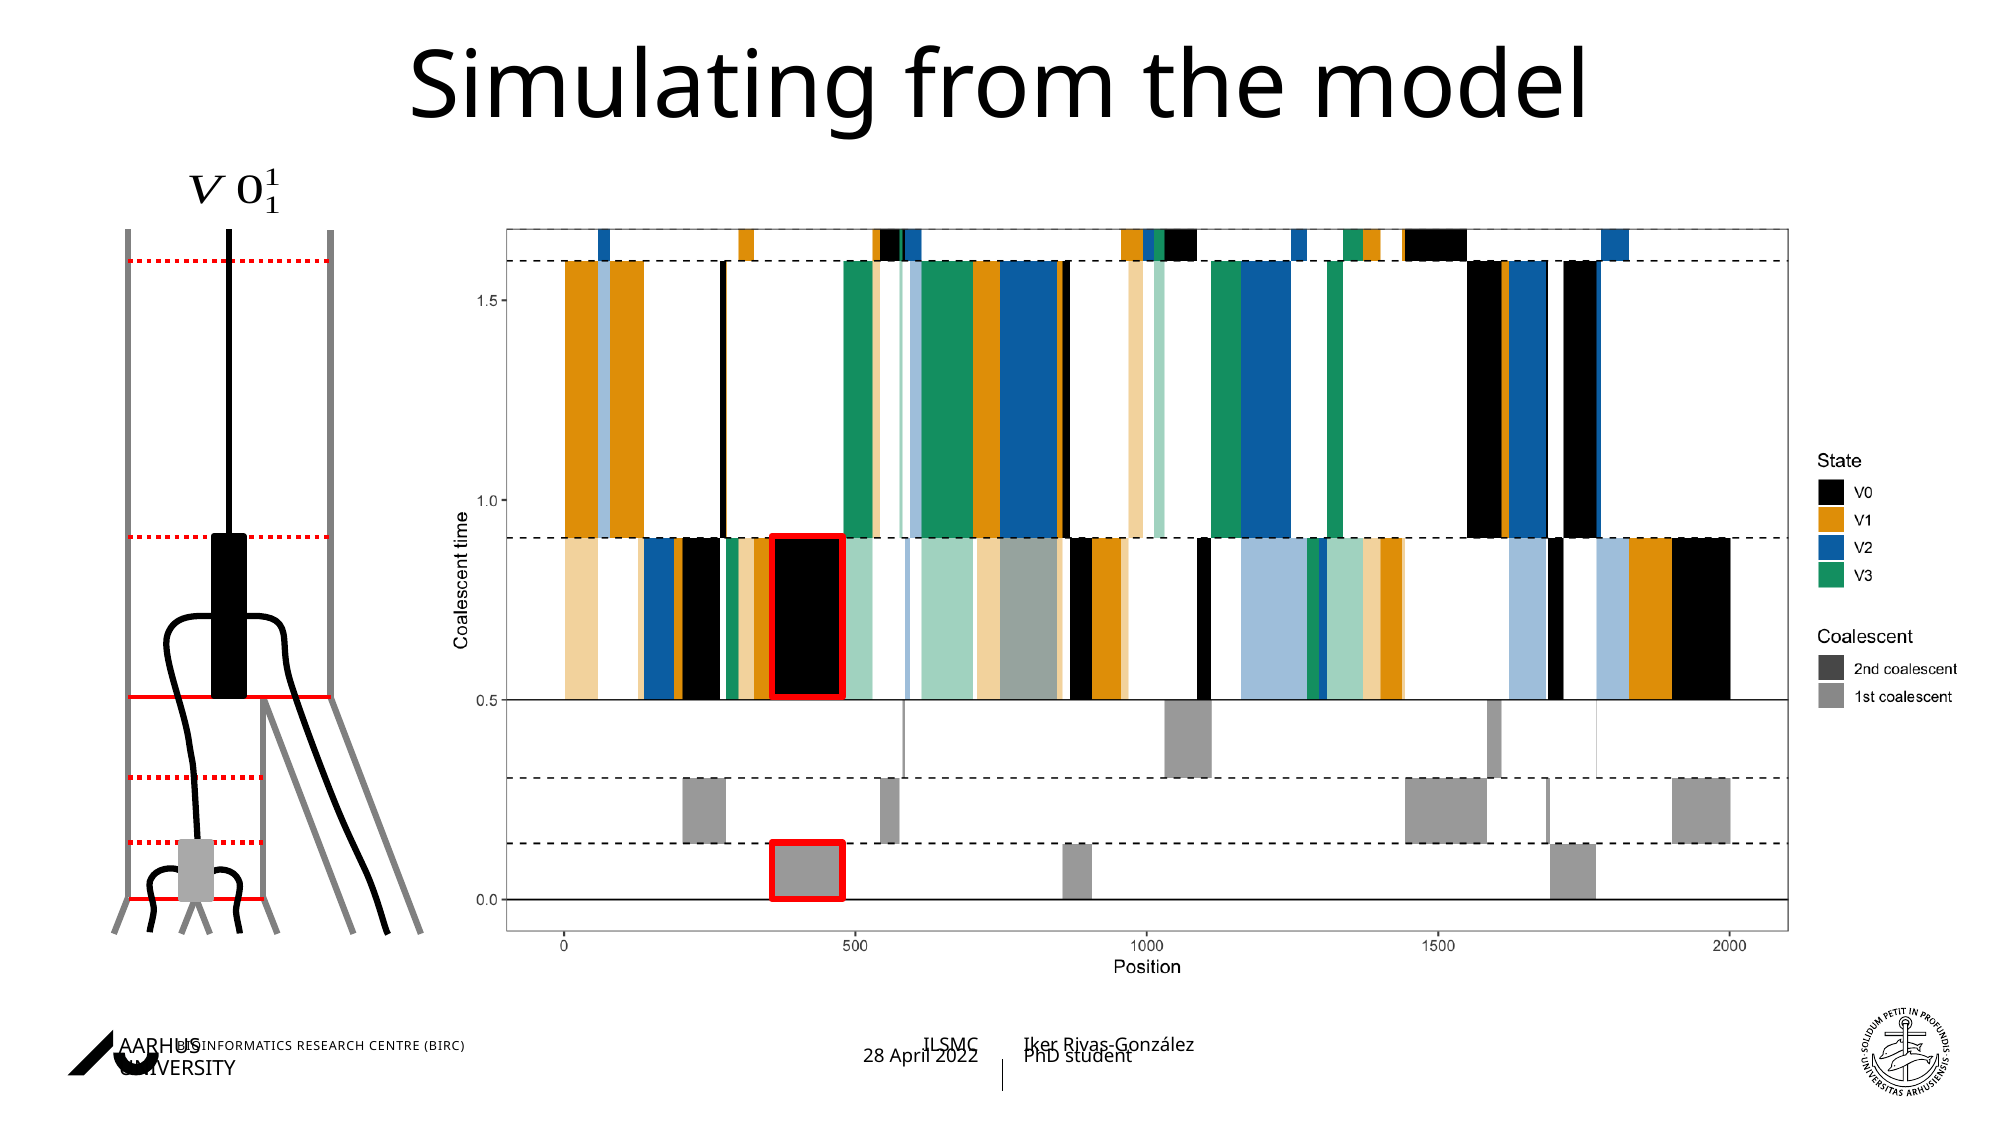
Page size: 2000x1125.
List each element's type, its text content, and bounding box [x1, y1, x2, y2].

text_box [113, 228, 422, 935]
title Simulating from the model [51, 37, 1948, 162]
picture [444, 219, 1977, 986]
